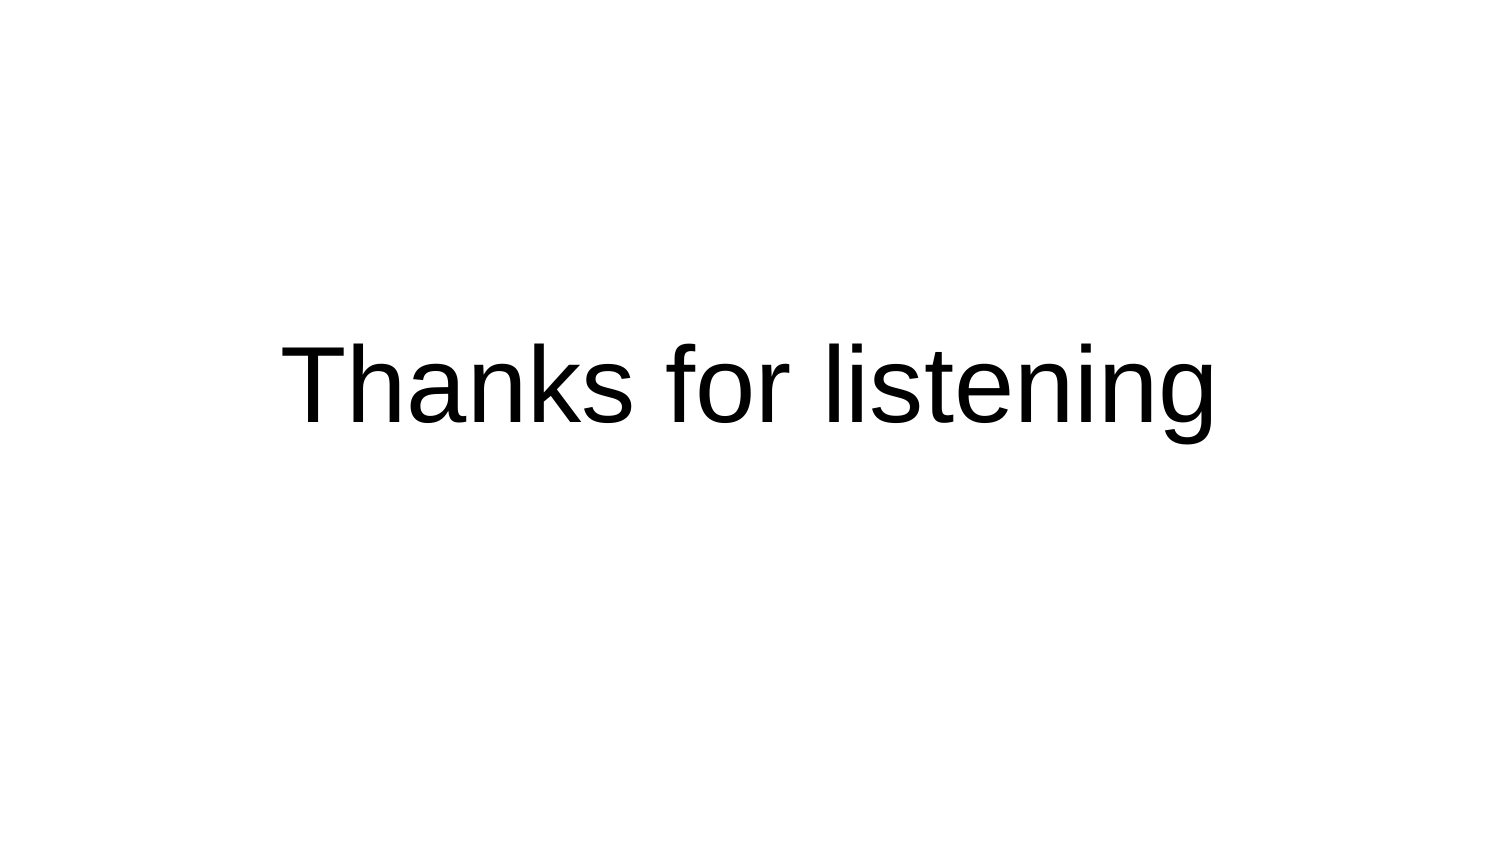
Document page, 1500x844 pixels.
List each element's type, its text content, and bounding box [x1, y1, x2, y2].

title Thanks for listening [51, 122, 1449, 459]
